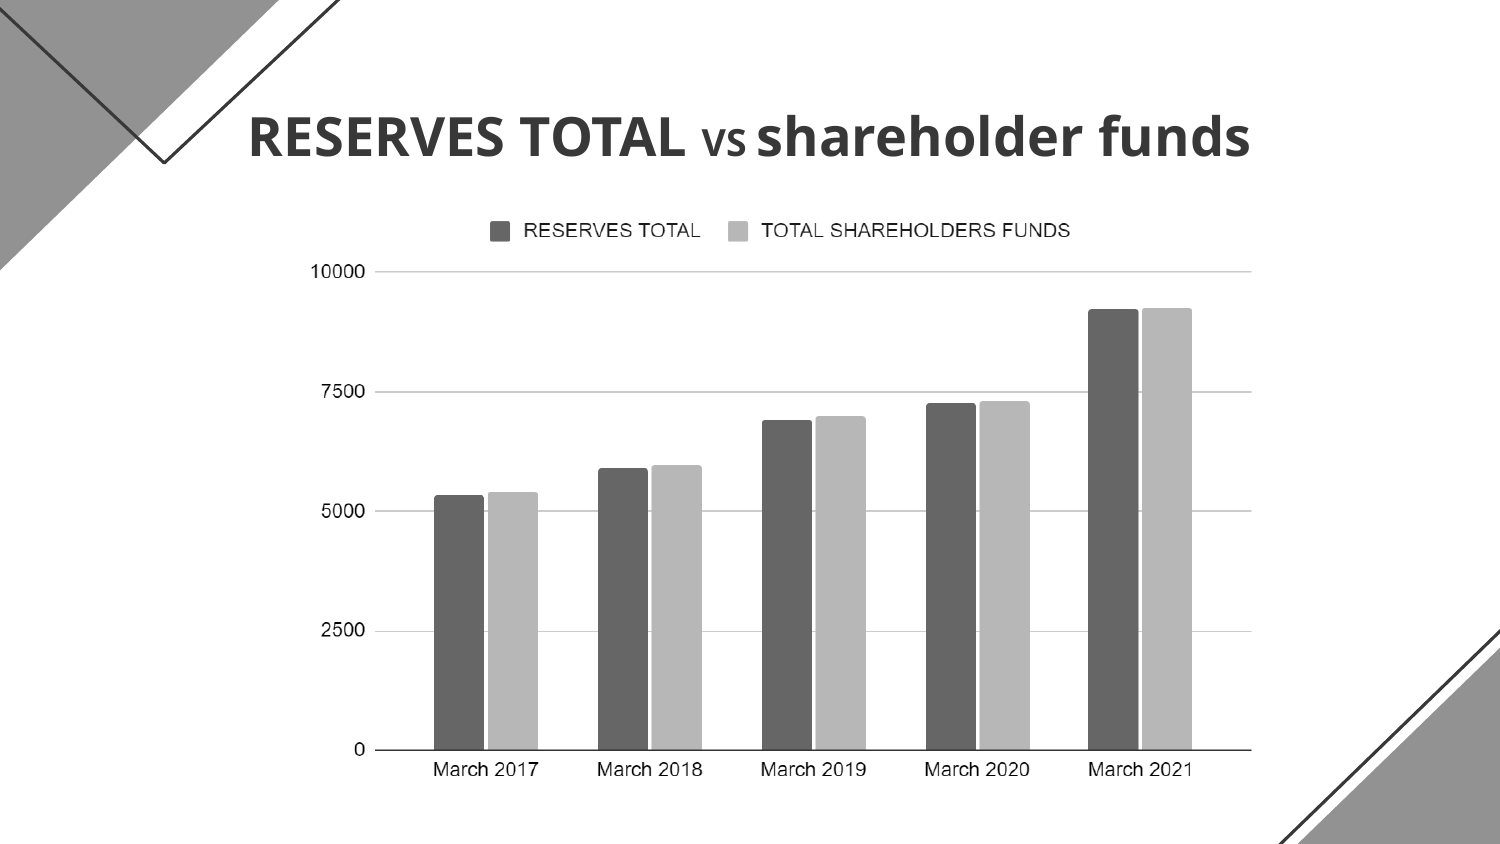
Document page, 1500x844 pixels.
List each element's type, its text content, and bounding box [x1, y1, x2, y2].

title RESERVES TOTAL VS shareholder funds [146, 87, 1354, 174]
picture [278, 190, 1282, 811]
